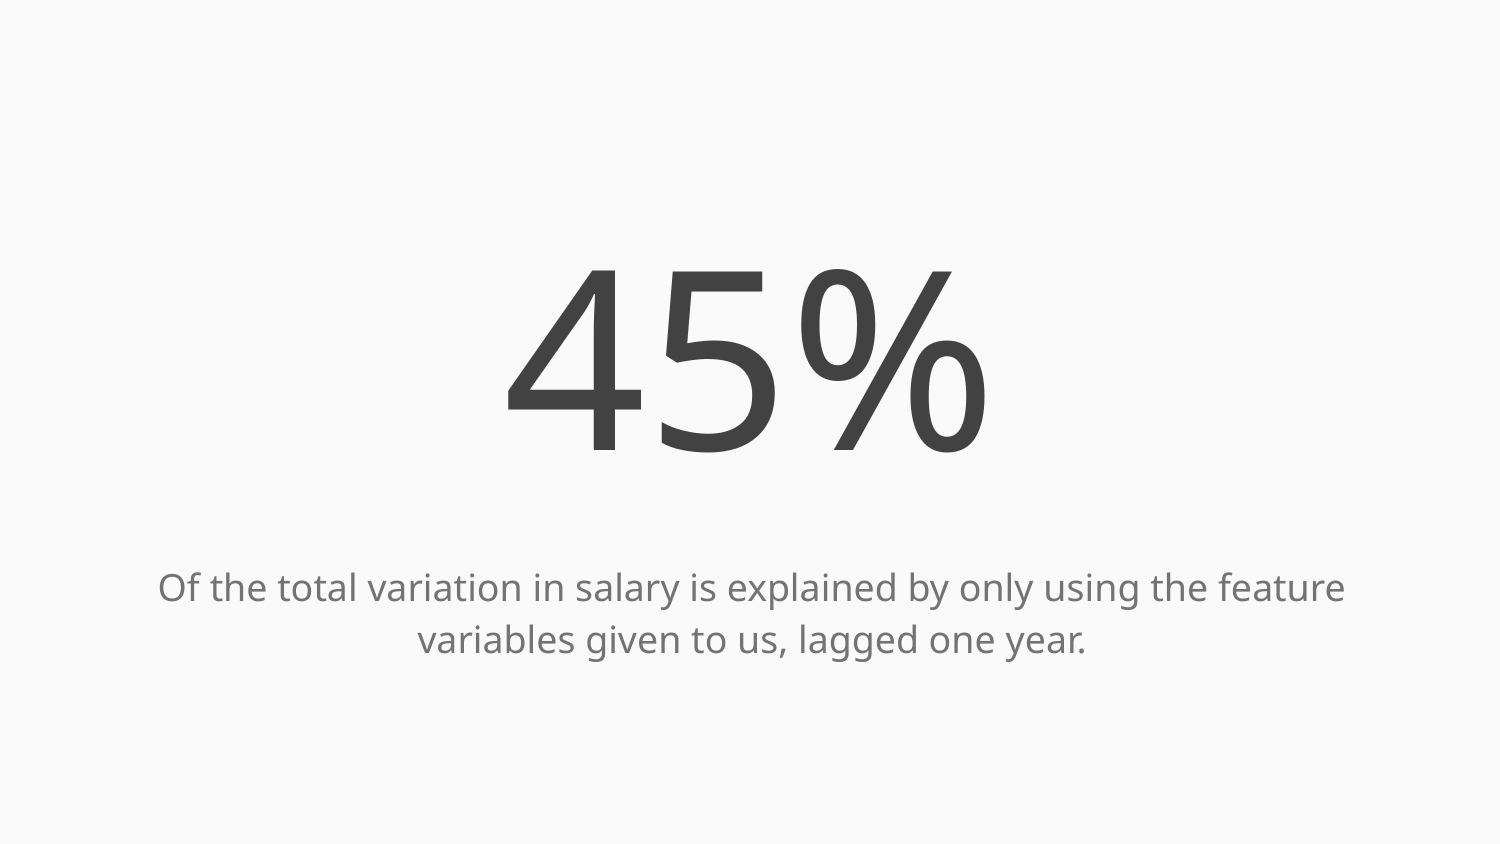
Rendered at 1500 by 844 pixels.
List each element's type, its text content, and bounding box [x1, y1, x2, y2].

title 45% [51, 204, 1449, 516]
list Of the total variation in salary is explained by only using the feature variables given to us, lagged one year. [78, 542, 1427, 756]
